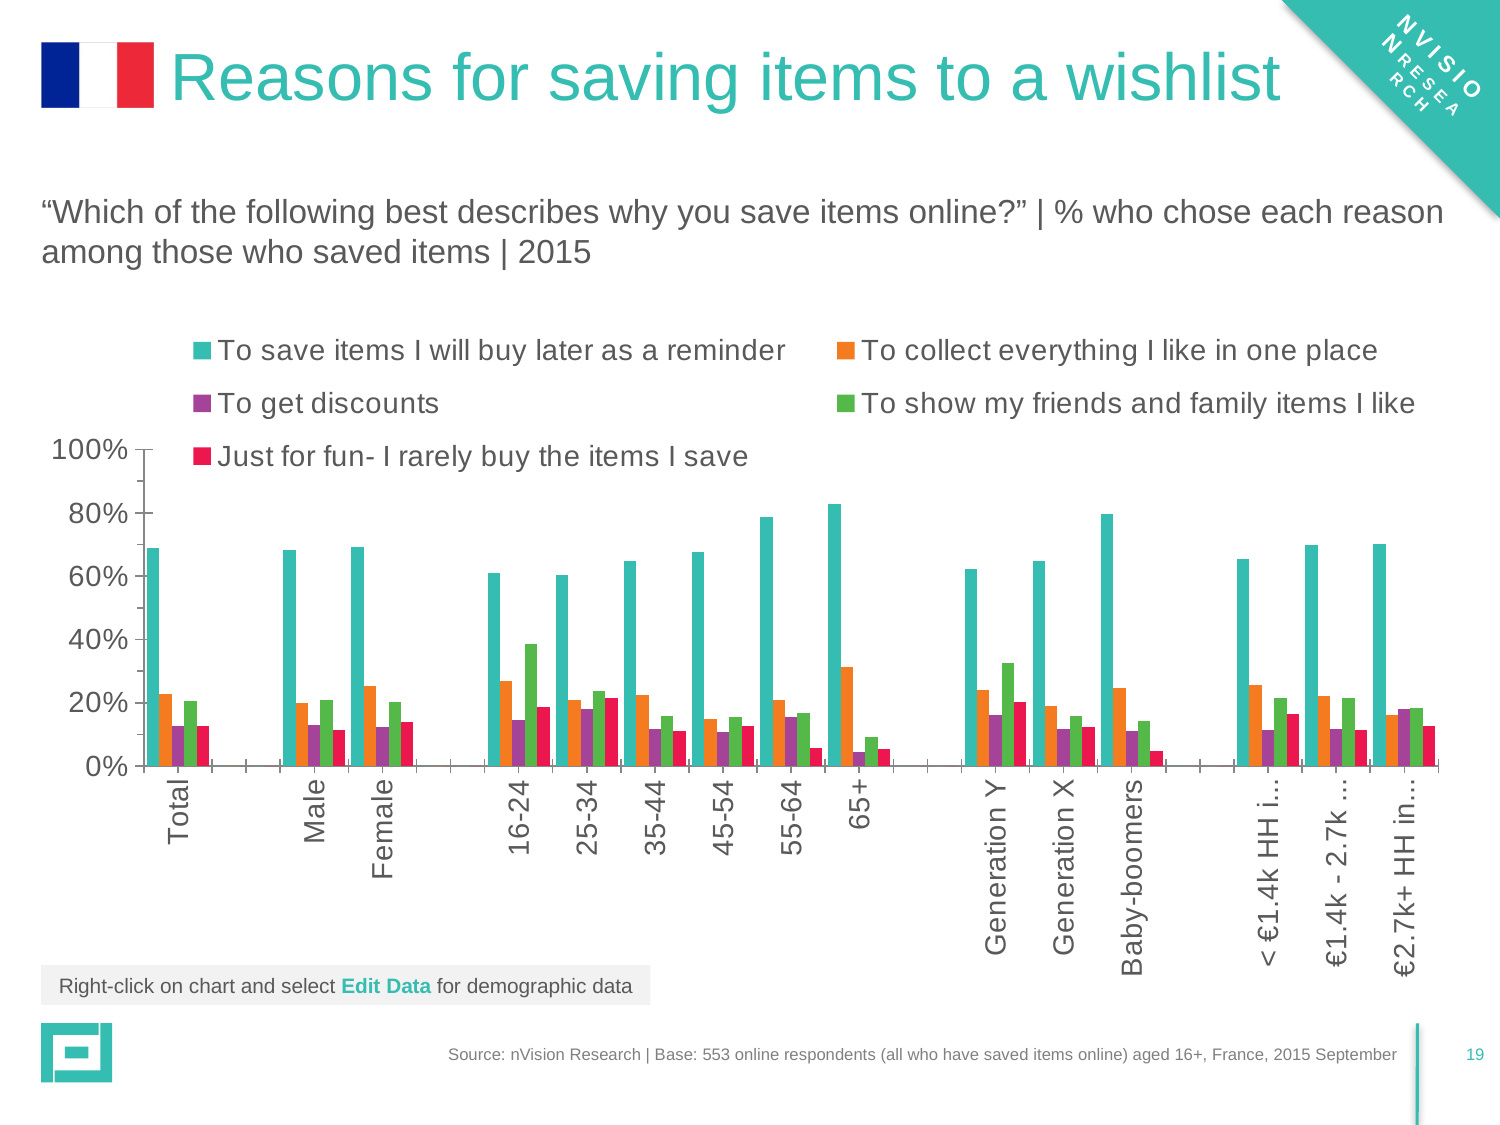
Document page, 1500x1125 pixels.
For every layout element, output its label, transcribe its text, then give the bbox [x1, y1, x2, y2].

list Source: nVision Research | Base: 553 online respondents (all who have saved items online) aged 16+, France, 2015 September [112, 1039, 1414, 1072]
picture [40, 42, 154, 108]
chart [40, 314, 1460, 1006]
list “Which of the following best describes why you save items online?” | % who chose each reason among those who saved items | 2015 [41, 190, 1459, 272]
title Reasons for saving items to a wishlist [151, 42, 1276, 116]
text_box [1281, 0, 1500, 219]
